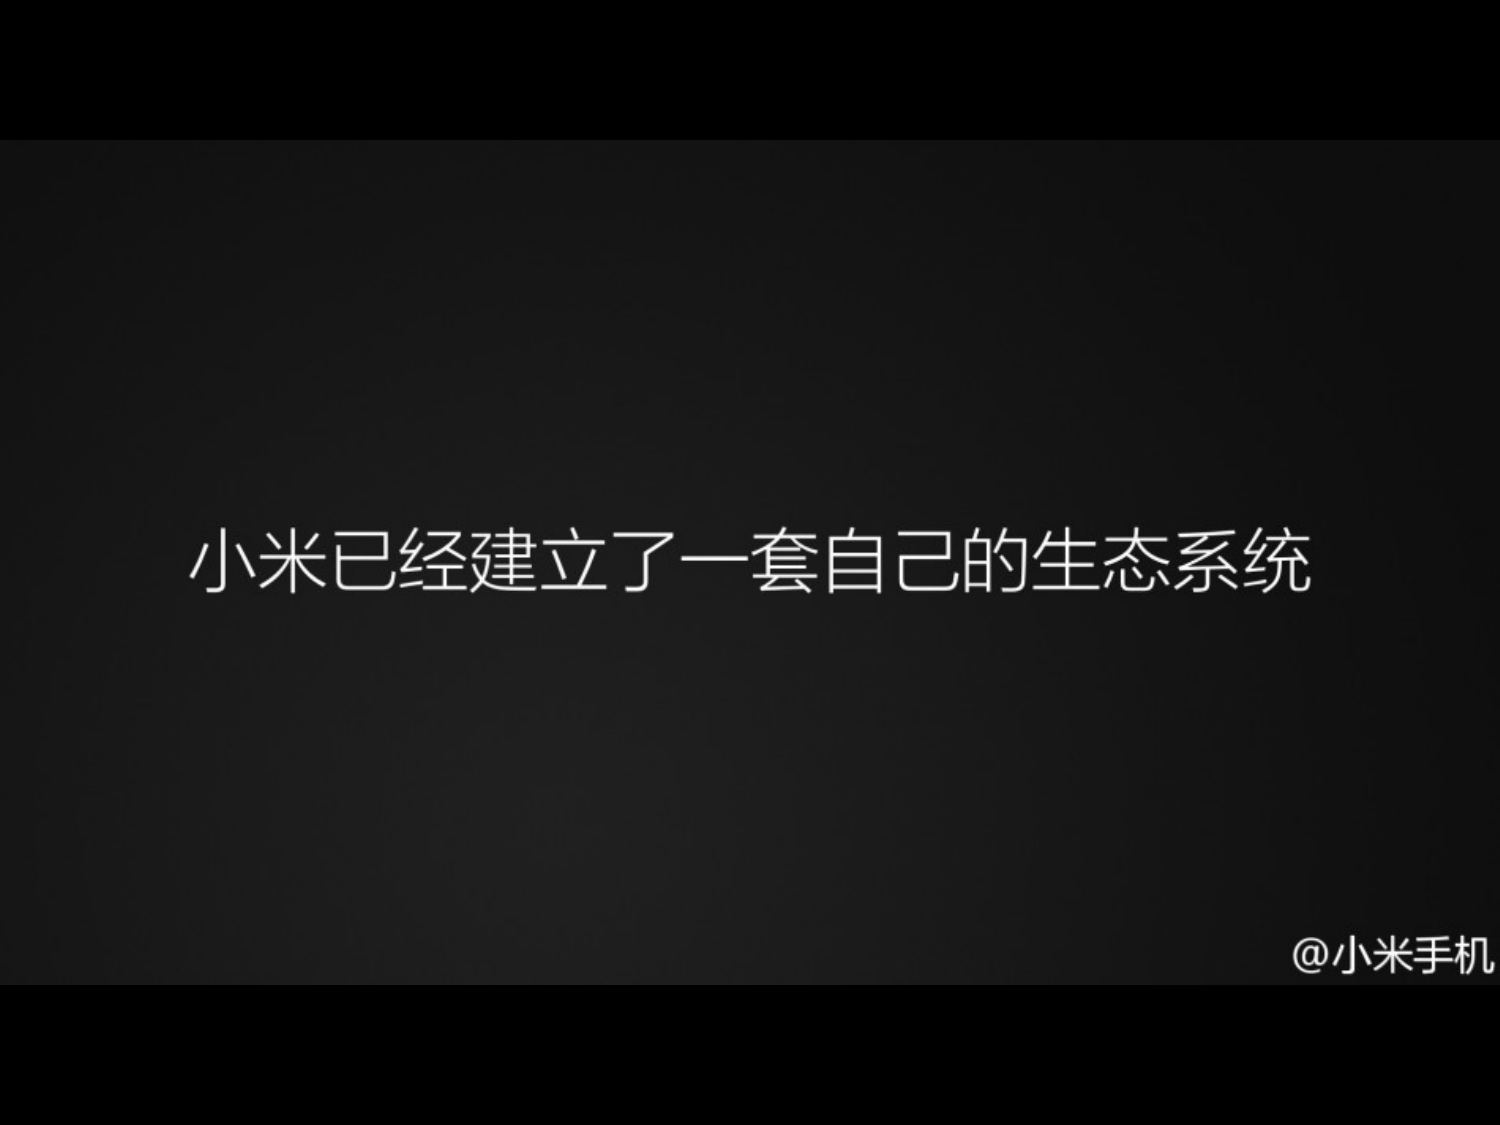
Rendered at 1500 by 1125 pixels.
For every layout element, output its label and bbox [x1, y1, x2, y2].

picture [0, 140, 1500, 985]
